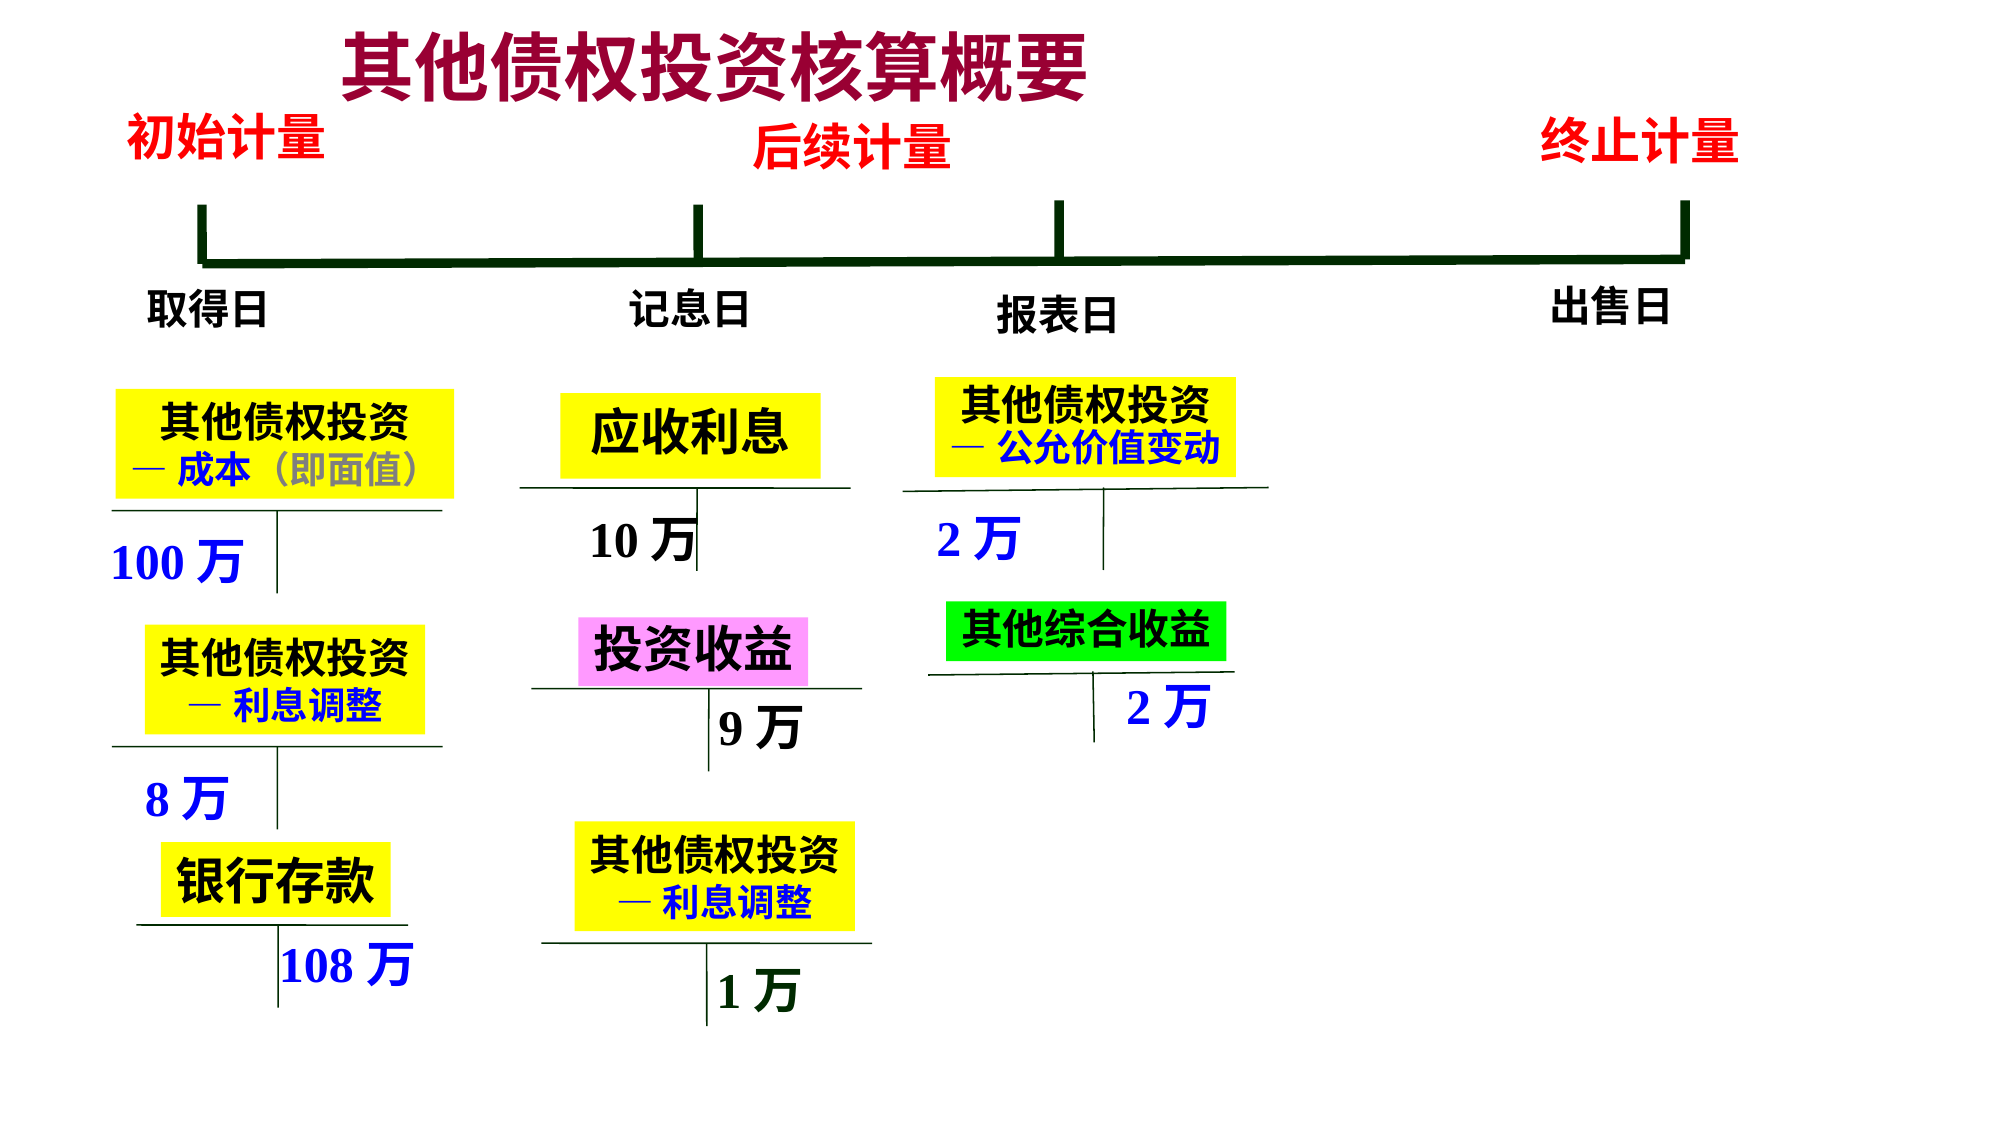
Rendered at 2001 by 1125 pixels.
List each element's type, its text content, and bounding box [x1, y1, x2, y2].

text_box 1万 [701, 951, 818, 1026]
title 其他债权投资核算概要 [324, 19, 1663, 112]
text_box 其他债权投资 —公允价值变动 [934, 377, 1236, 478]
text_box 银行存款 [160, 842, 391, 917]
text_box 其他债权投资 —利息调整 [574, 821, 855, 932]
text_box 8万 [130, 758, 247, 834]
text_box 初始计量 [111, 98, 360, 173]
text_box 投资收益 [578, 617, 809, 687]
text_box 108万 [264, 924, 431, 1000]
text_box 100万 [95, 522, 262, 598]
text_box 取得日 [131, 275, 287, 341]
text_box 终止计量 [1525, 102, 1774, 177]
text_box 报表日 [981, 281, 1137, 347]
text_box 其他综合收益 [946, 601, 1227, 662]
text_box 9万 [703, 688, 821, 763]
text_box 应收利息 [560, 393, 821, 479]
text_box 记息日 [613, 275, 769, 341]
text_box 10万 [573, 499, 716, 575]
text_box 2万 [1111, 667, 1228, 743]
text_box 2万 [921, 499, 1038, 574]
text_box 其他债权投资 —利息调整 [144, 624, 426, 735]
text_box 出售日 [1534, 272, 1690, 338]
text_box 后续计量 [738, 108, 987, 183]
text_box 其他债权投资 —成本（即面值） [115, 388, 455, 499]
